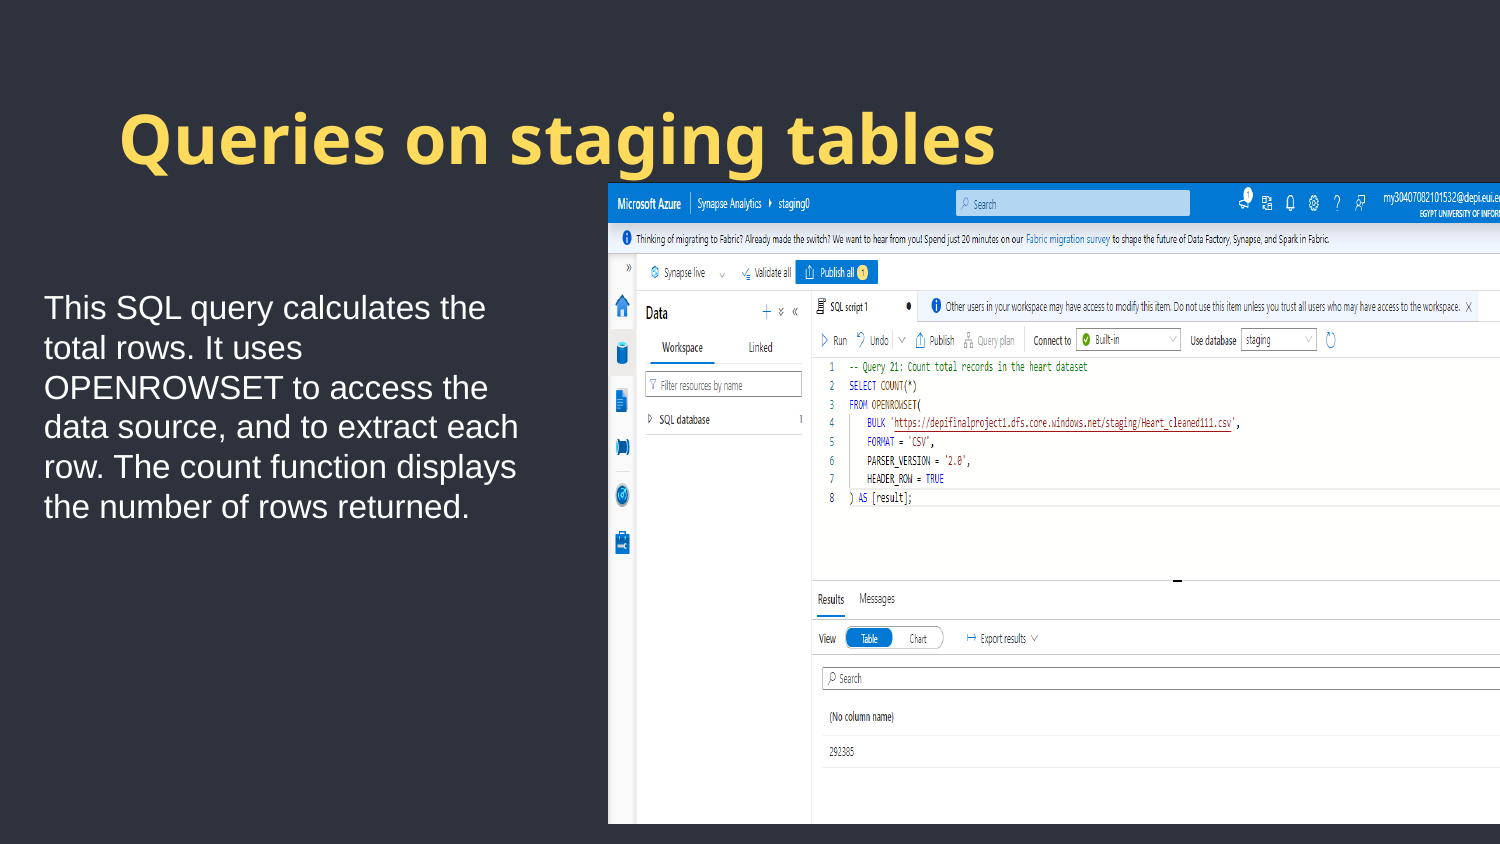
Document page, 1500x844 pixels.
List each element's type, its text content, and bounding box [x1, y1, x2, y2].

picture [608, 182, 1500, 824]
text_box Queries on staging tables [103, 88, 1013, 186]
text_box This SQL query calculates the total rows. It uses OPENROWSET to access the data source, and to extract each row. The count function displays the number of rows returned. [29, 270, 560, 573]
